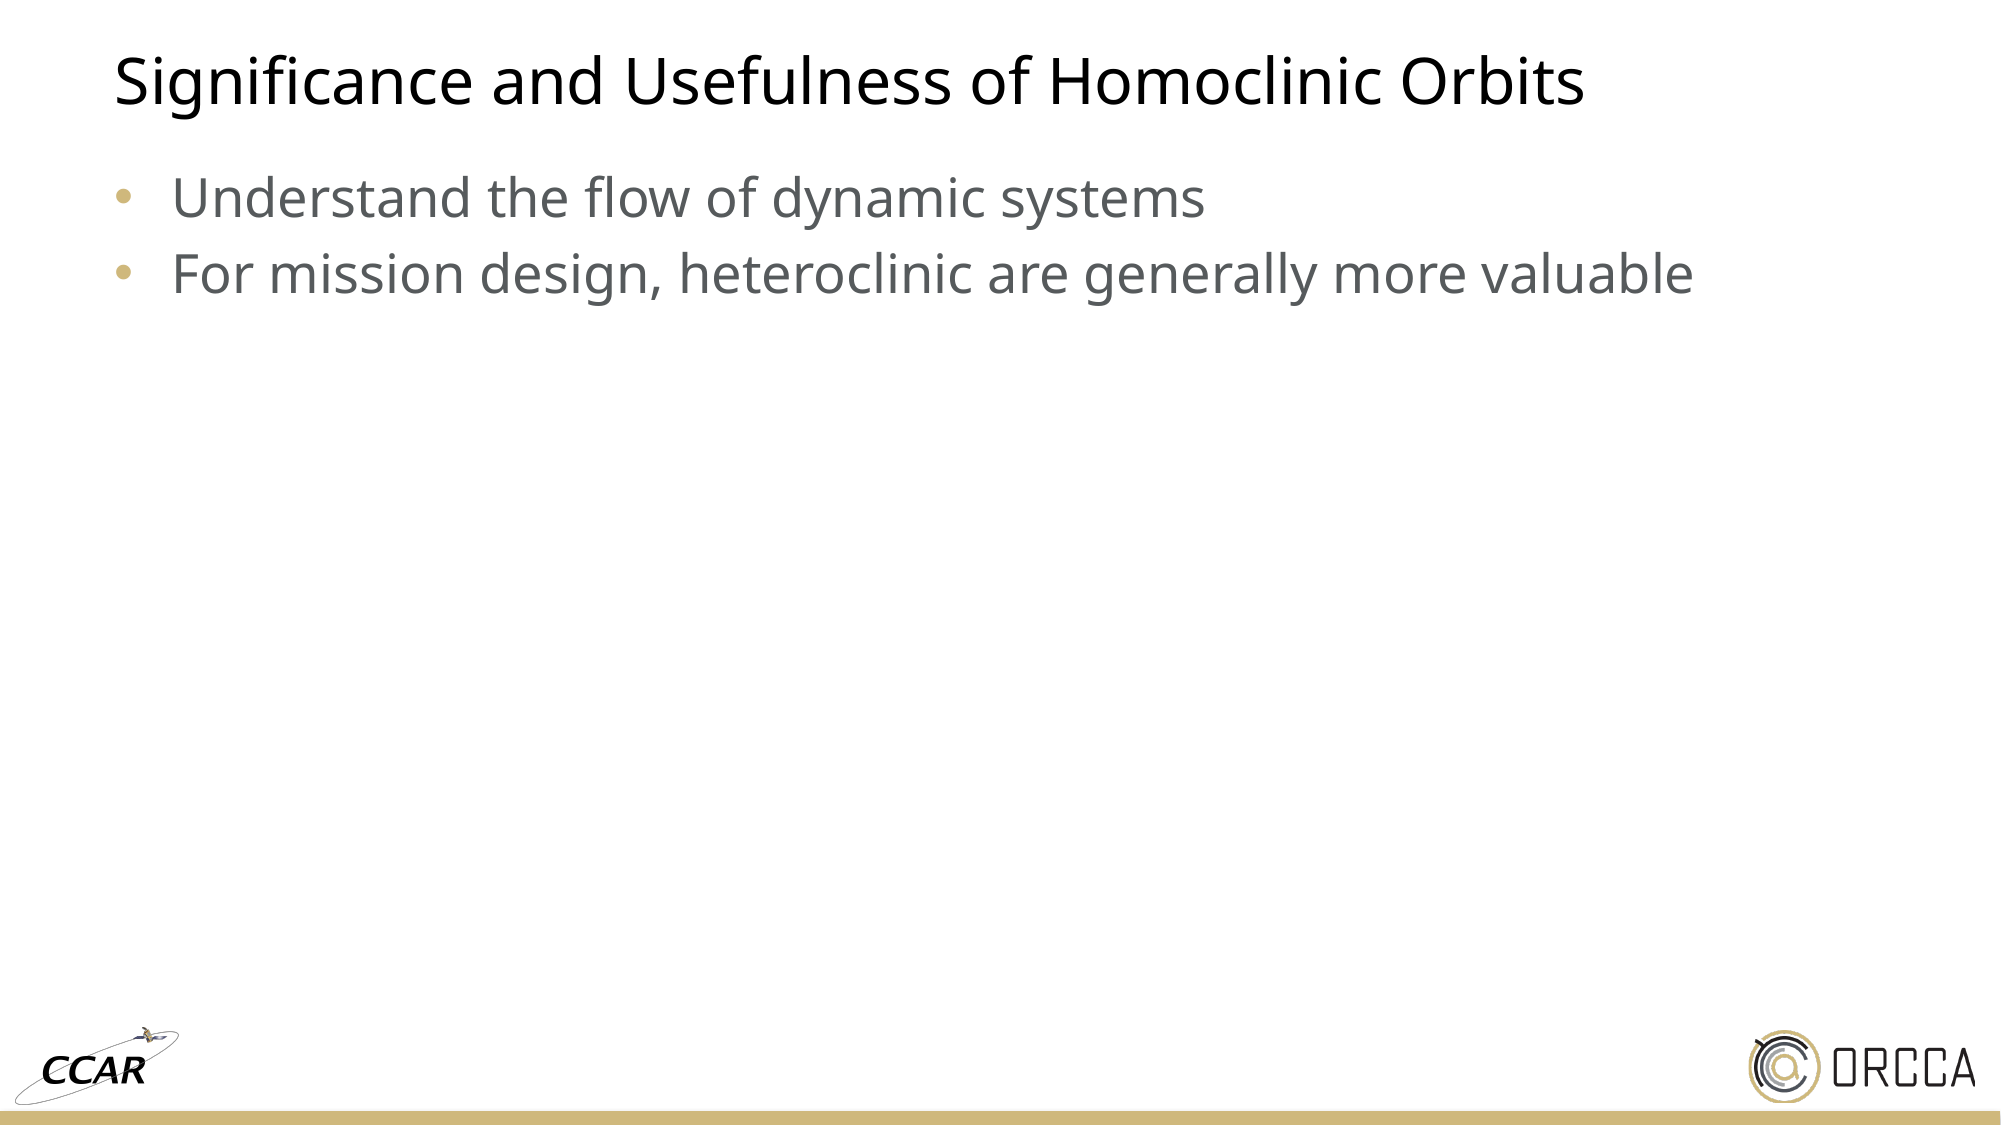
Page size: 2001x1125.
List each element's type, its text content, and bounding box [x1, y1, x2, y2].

list Understand the flow of dynamic systems For mission design, heteroclinic are generally more valuable [99, 155, 1900, 1024]
picture [13, 1023, 181, 1112]
title Significance and Usefulness of Homoclinic Orbits [99, 32, 1900, 125]
